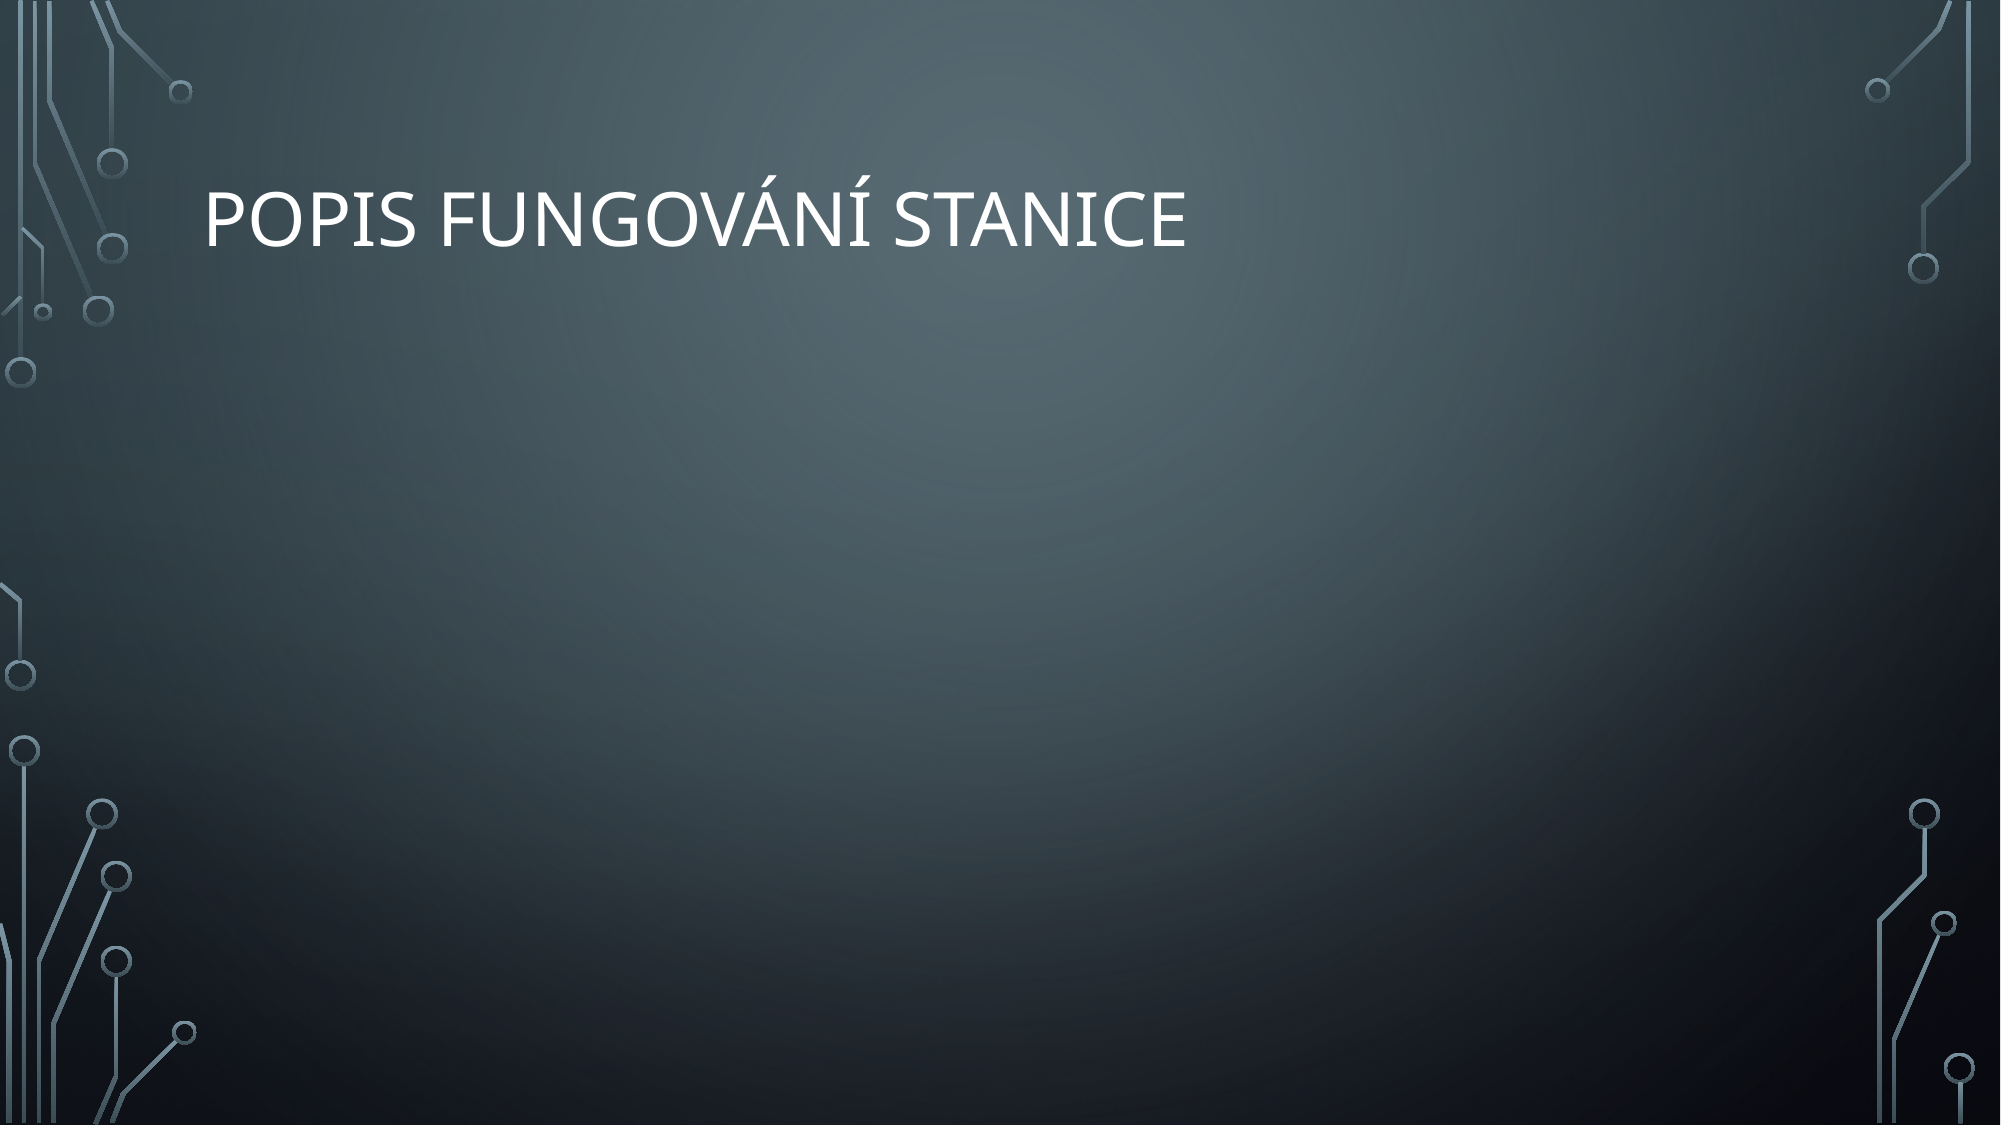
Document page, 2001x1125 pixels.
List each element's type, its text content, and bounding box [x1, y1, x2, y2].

title Popis fungování stanice [187, 101, 1813, 344]
